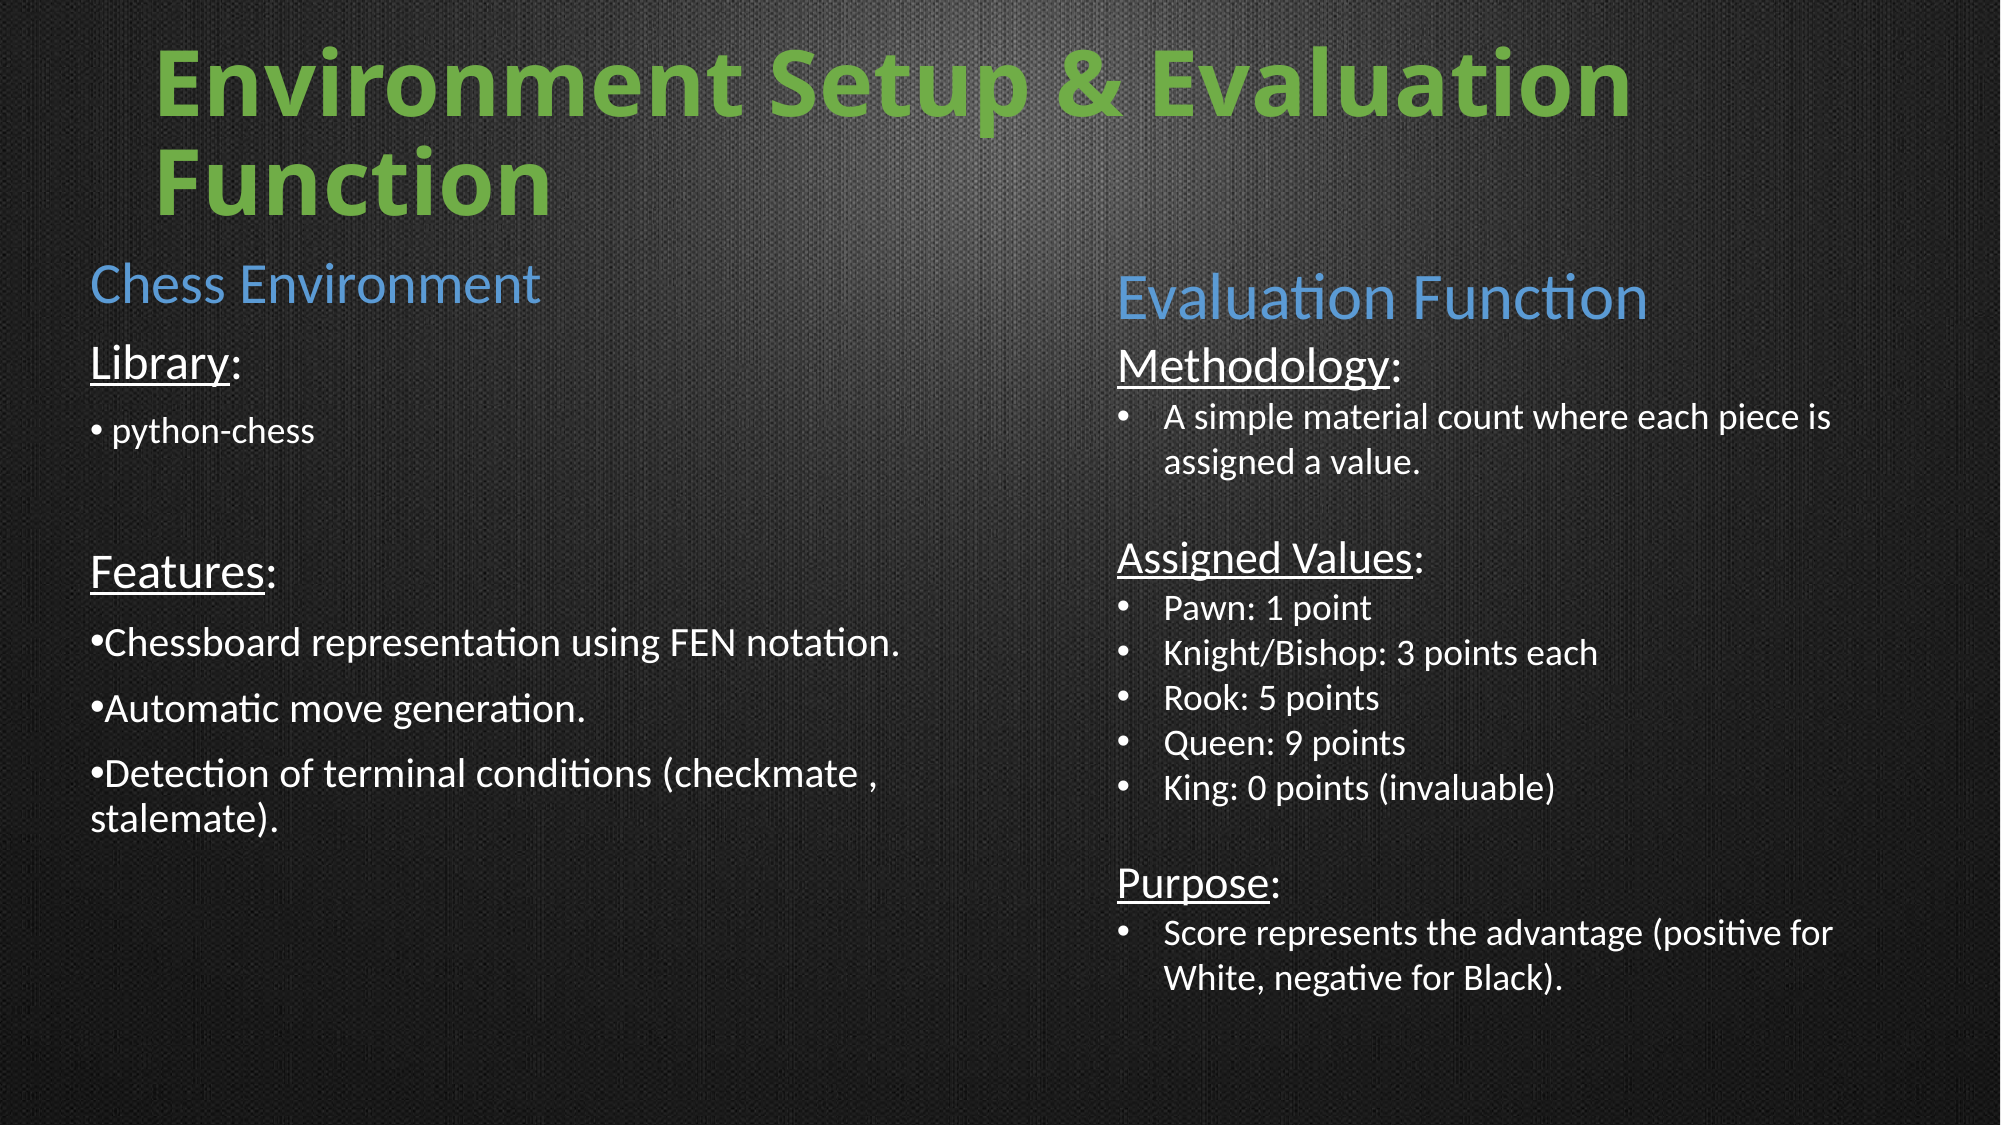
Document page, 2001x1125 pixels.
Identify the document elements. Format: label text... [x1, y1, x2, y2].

title Environment Setup & Evaluation Function [137, 27, 1863, 246]
list Chess Environment Library: python-chess Features: Chessboard representation using FEN notation. Automatic move generation. Detection of terminal conditions (checkmate , stalemate). [75, 245, 1024, 1046]
picture [0, 0, 2001, 1125]
text_box Evaluation Function Methodology: A simple material count where each piece is assigned a value. Assigned Values: Pawn: 1 point Knight/Bishop: 3 points each Rook: 5 points Queen: 9 points King: 0 points (invaluable) Purpose: Score represents the advantage (positive for White, negative for Black). [1102, 245, 1936, 1083]
